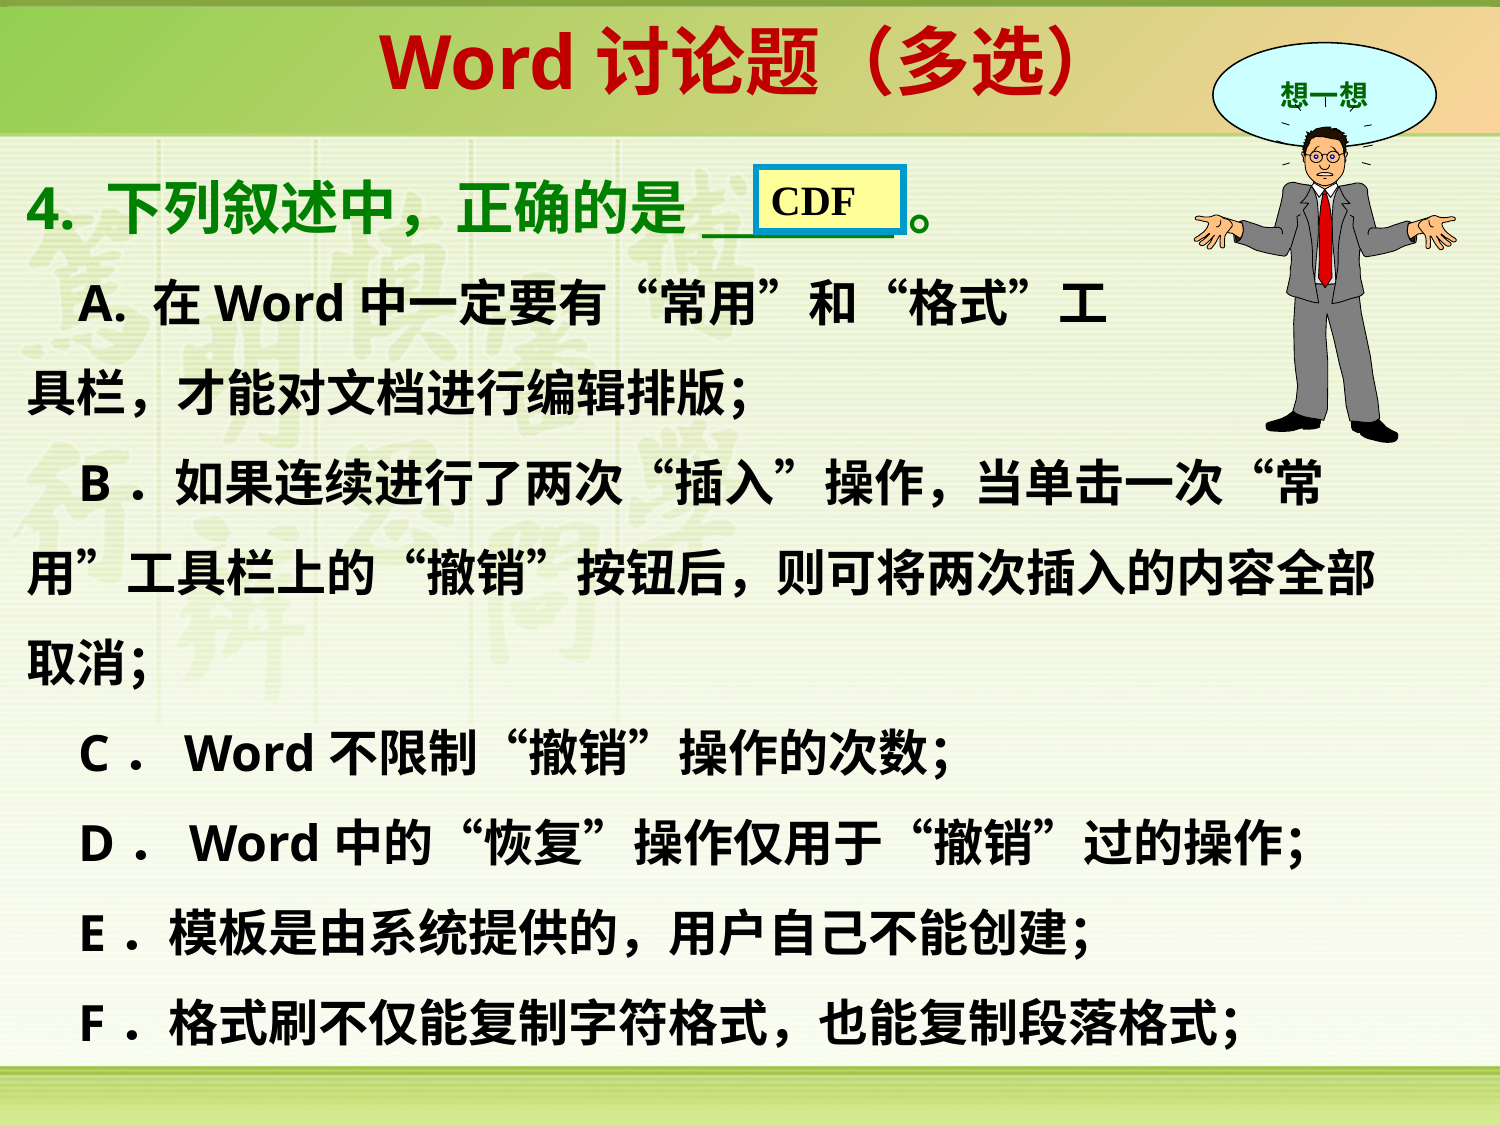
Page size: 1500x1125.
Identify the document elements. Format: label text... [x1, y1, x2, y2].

text_box Word讨论题（多选） [0, 7, 1500, 133]
footer [512, 1025, 988, 1100]
picture [0, 133, 1500, 1125]
text_box CDF [755, 166, 904, 232]
list 4. 下列叙述中，正确的是________。 A. 在Word中一定要有“常用”和“格式”工 具栏，才能对文档进行编辑排版； B．如果连续进行了两次“插入”操作，当单击一次“常用”工具栏上的“撤销”按钮后，则可将两次插入的内容全部取消； C．Word不限制“撤销”操作的次数； D．Word中的“恢复”操作仅用于“撤销”过的操作； E．模板是由系统提供的，用户自己不能创建； F．格式刷不仅能复制字符格式，也能复制段落格式； [11, 149, 1430, 1065]
slide_number [1074, 1025, 1388, 1100]
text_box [1192, 42, 1459, 444]
picture [0, 0, 1500, 7]
slide_number [112, 1025, 425, 1100]
